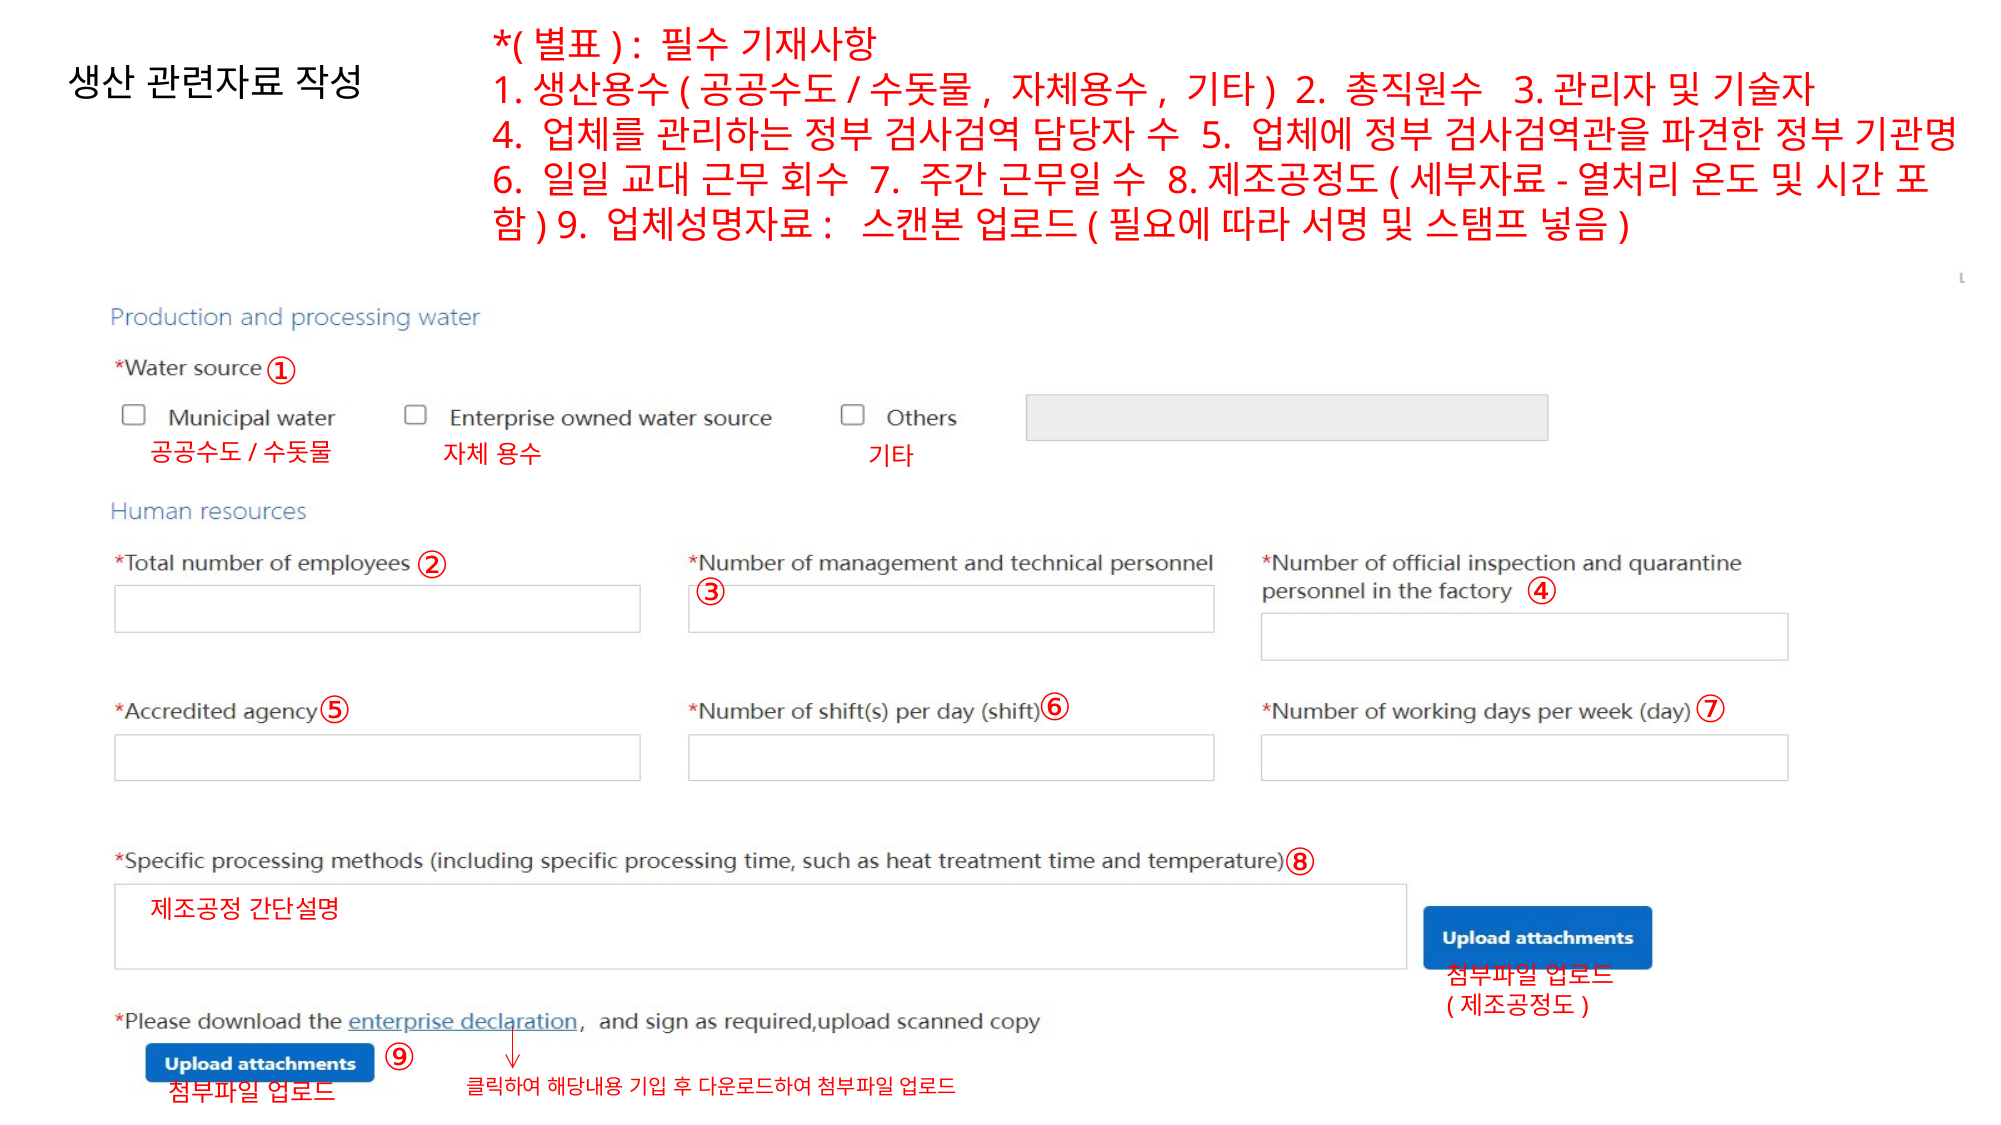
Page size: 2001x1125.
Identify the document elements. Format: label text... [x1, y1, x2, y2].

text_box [32, 256, 1965, 1114]
text_box 생산 관련자료 작성 [52, 51, 418, 112]
text_box *(별표) : 필수 기재사항 1.생산용수(공공수도/수돗물, 자체용수, 기타) 2. 총직원수 3.관리자 및 기술자 4. 업체를 관리하는 정부 검사검역 담당자 수 5. 업체에 정부 검사검역관을 파견한 정부 기관명 6. 일일 교대 근무 회수 7. 주간 근무일 수 8.제조공정도(세부자료-열처리 온도 및 시간 포함) 9. 업체성명자료: 스캔본 업로드(필요에 따라 서명 및 스탬프 넣음) [477, 13, 1999, 254]
